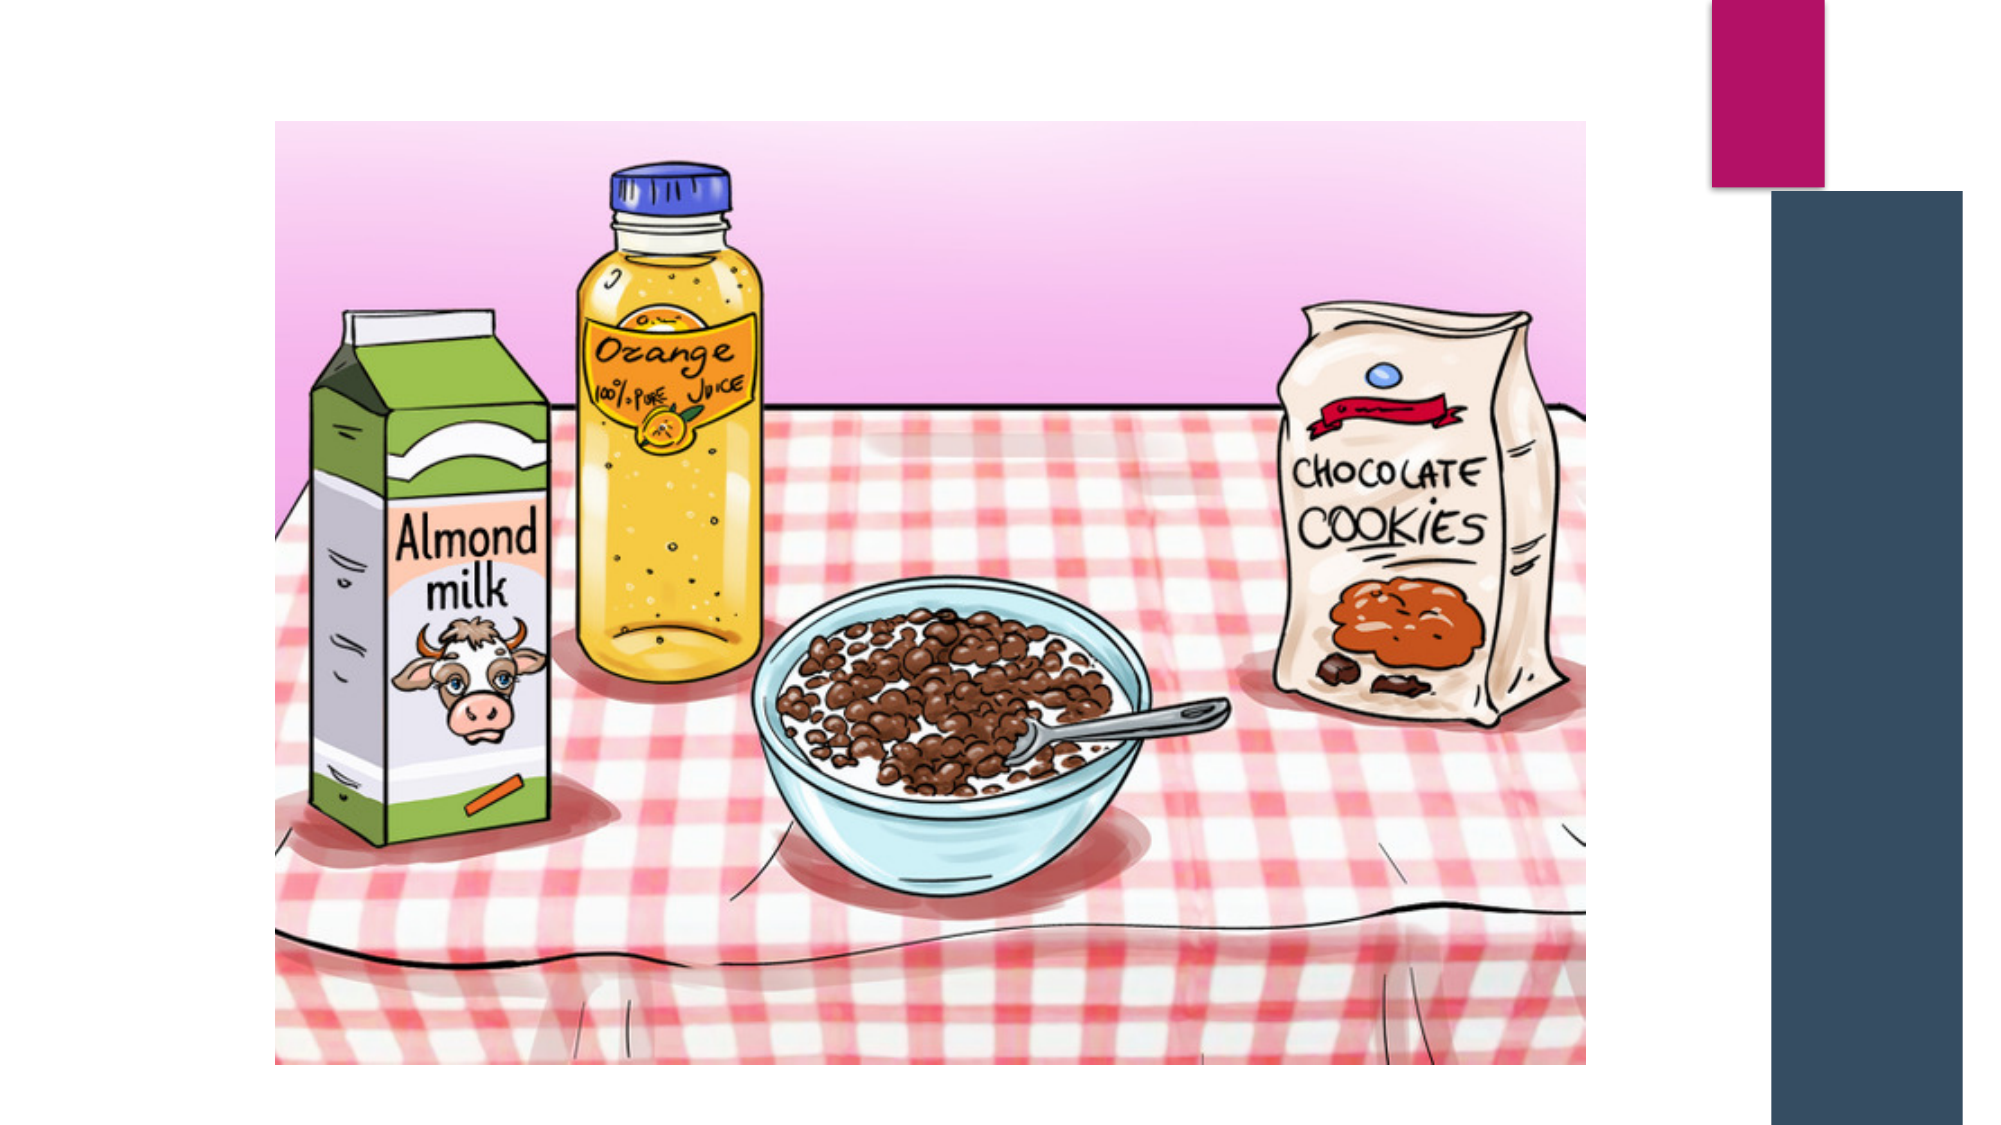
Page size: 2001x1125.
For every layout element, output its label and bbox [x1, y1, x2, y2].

text_box [1770, 190, 1964, 1125]
picture [275, 121, 1586, 1065]
